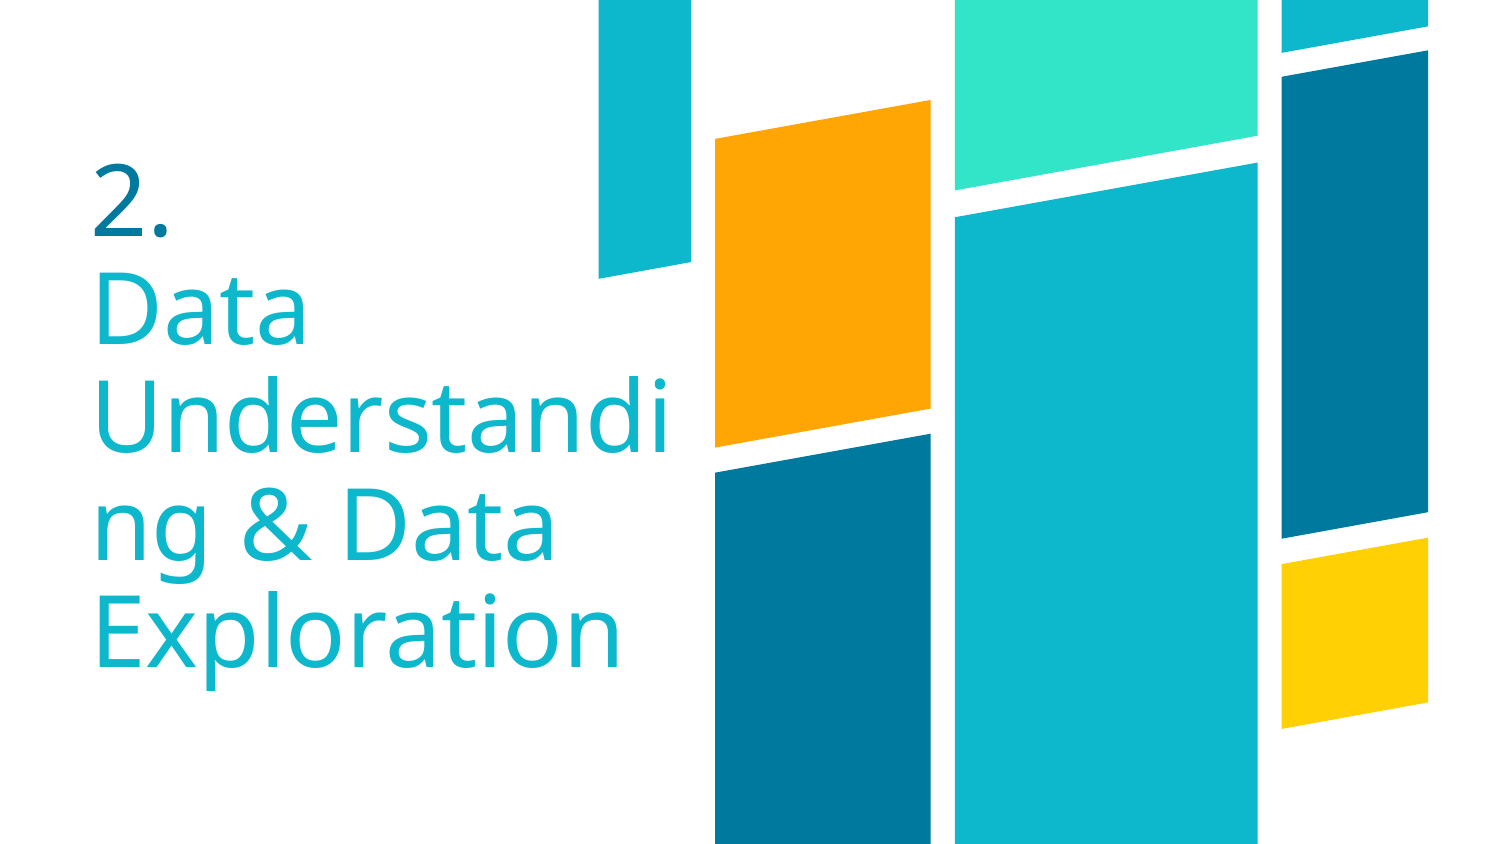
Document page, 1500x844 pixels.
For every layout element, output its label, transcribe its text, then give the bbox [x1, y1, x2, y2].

title 2. Data Understanding & Data Exploration [90, 499, 688, 690]
